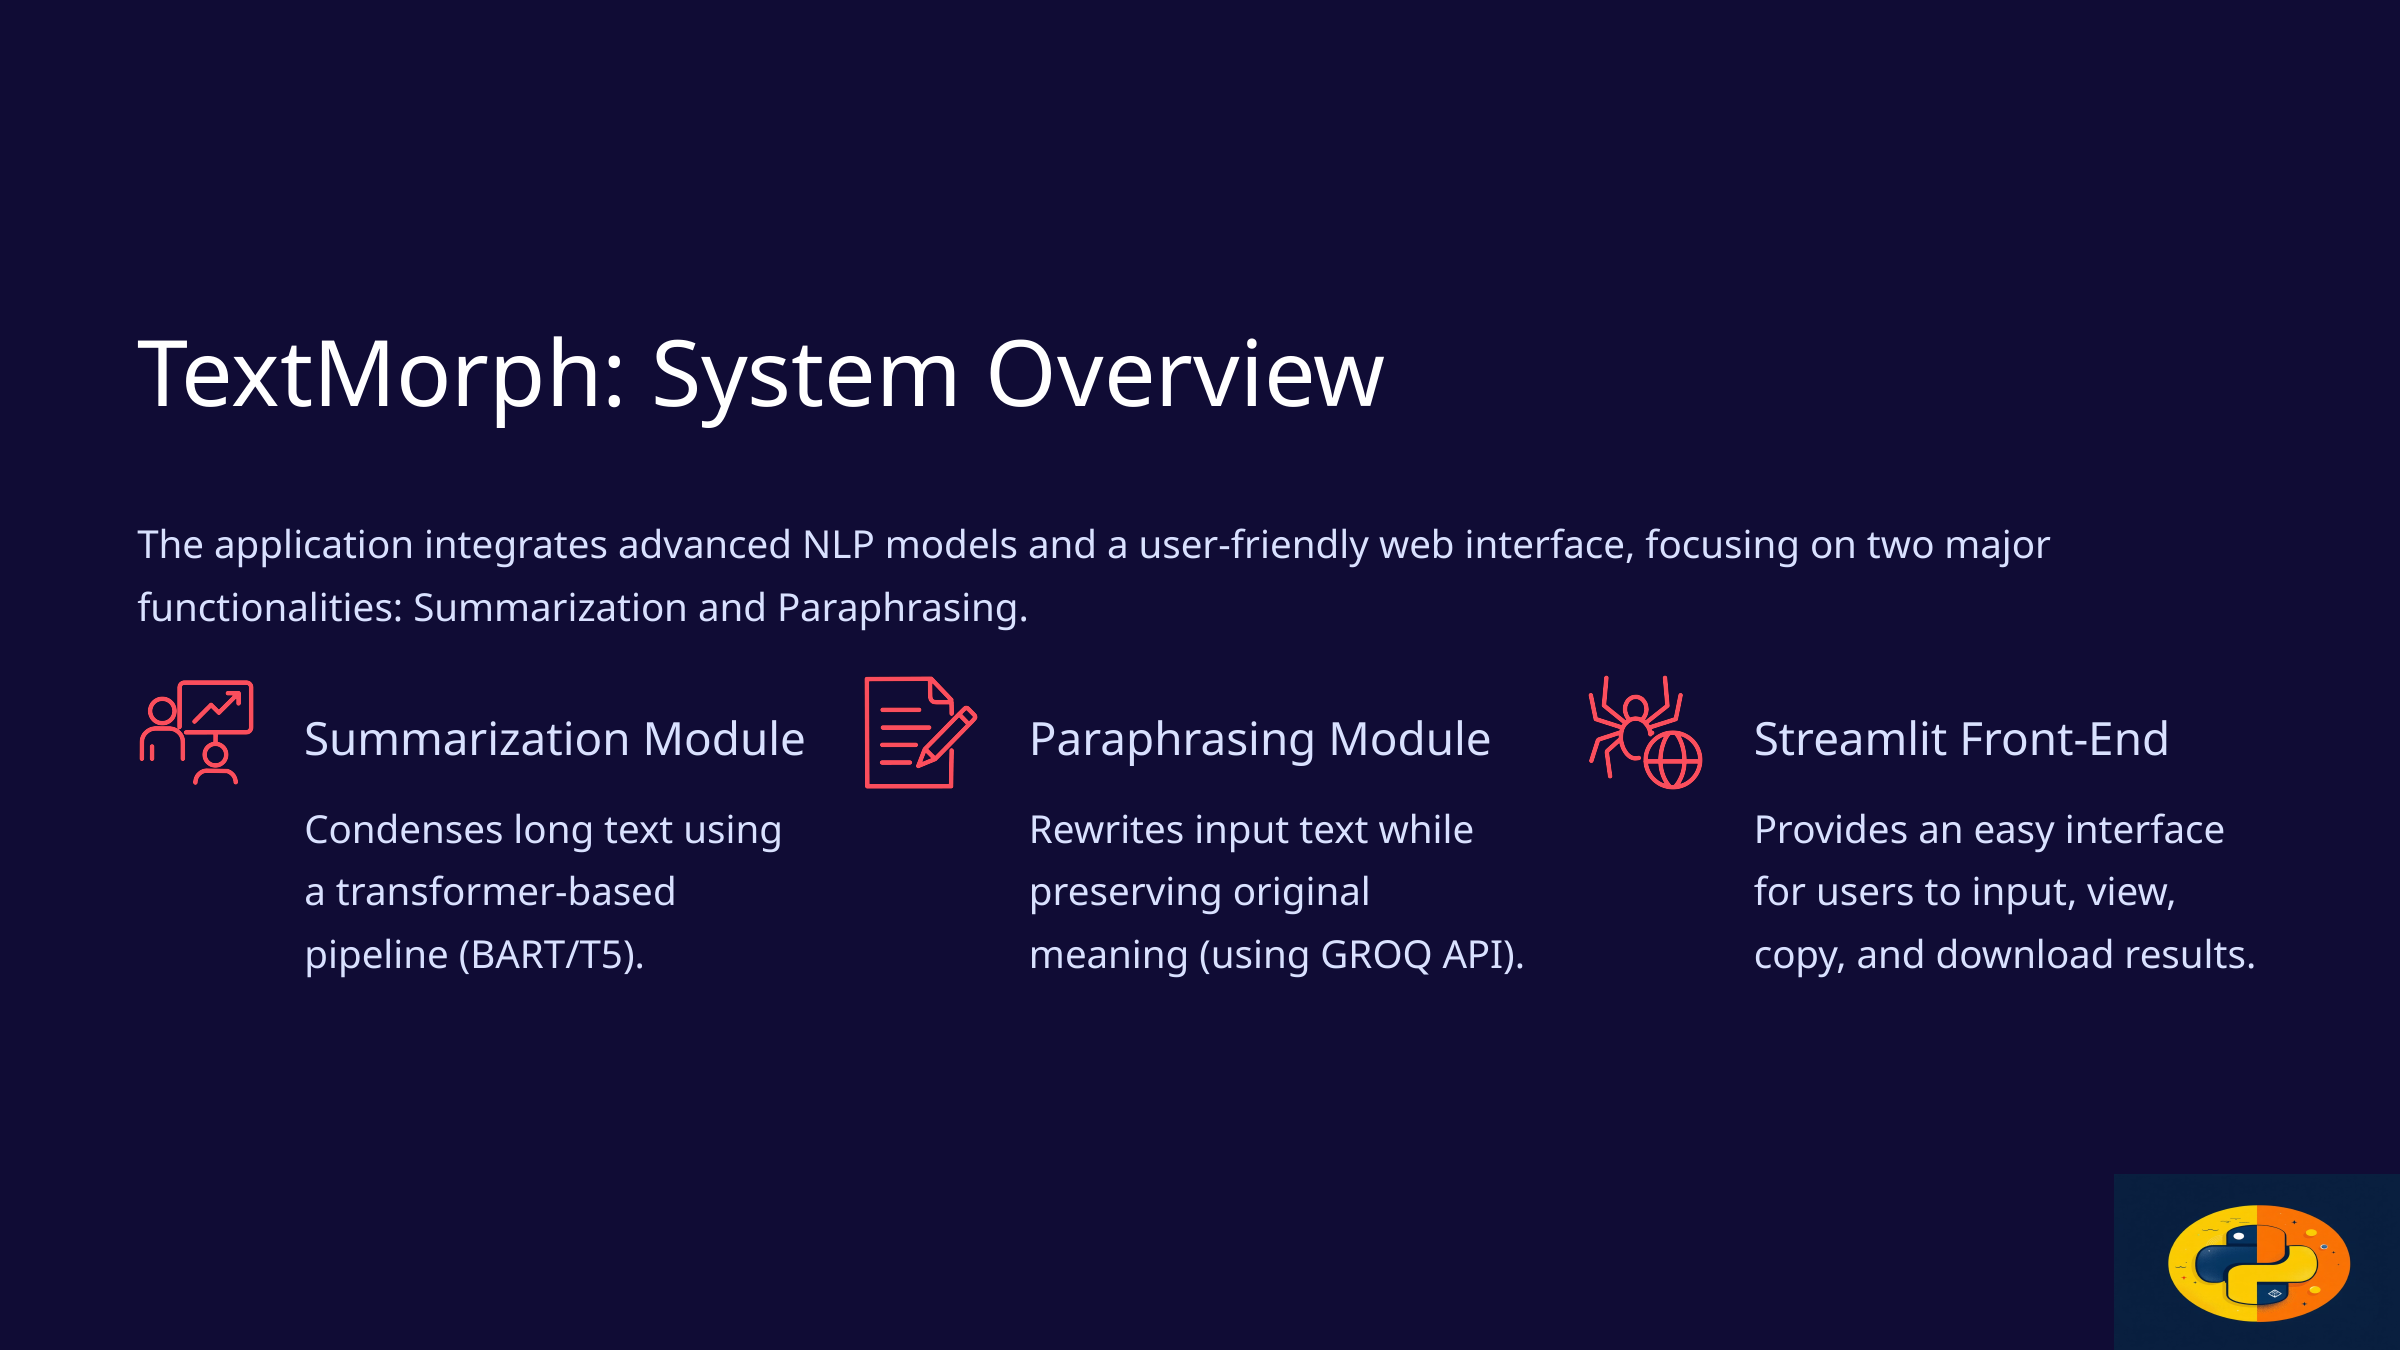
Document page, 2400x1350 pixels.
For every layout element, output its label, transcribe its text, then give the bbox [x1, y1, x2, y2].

text_box Provides an easy interface for users to input, view, copy, and download results. [1753, 788, 2263, 1040]
text_box Paraphrasing Module [1029, 707, 1491, 765]
picture [1586, 673, 1705, 792]
text_box TextMorph: System Overview [137, 310, 1314, 426]
picture [2106, 1174, 2400, 1350]
text_box Rewrites input text while preserving original meaning (using GROQ API). [1029, 788, 1538, 977]
picture [862, 673, 980, 792]
text_box The application integrates advanced NLP models and a user-friendly web interface, focusing on two major functionalities: Summarization and Paraphrasing. [137, 504, 2263, 630]
text_box Condenses long text using a transformer-based pipeline (BART/T5). [304, 788, 814, 977]
text_box Summarization Module [304, 707, 784, 765]
picture [137, 673, 256, 792]
text_box Streamlit Front-End [1753, 707, 2216, 765]
